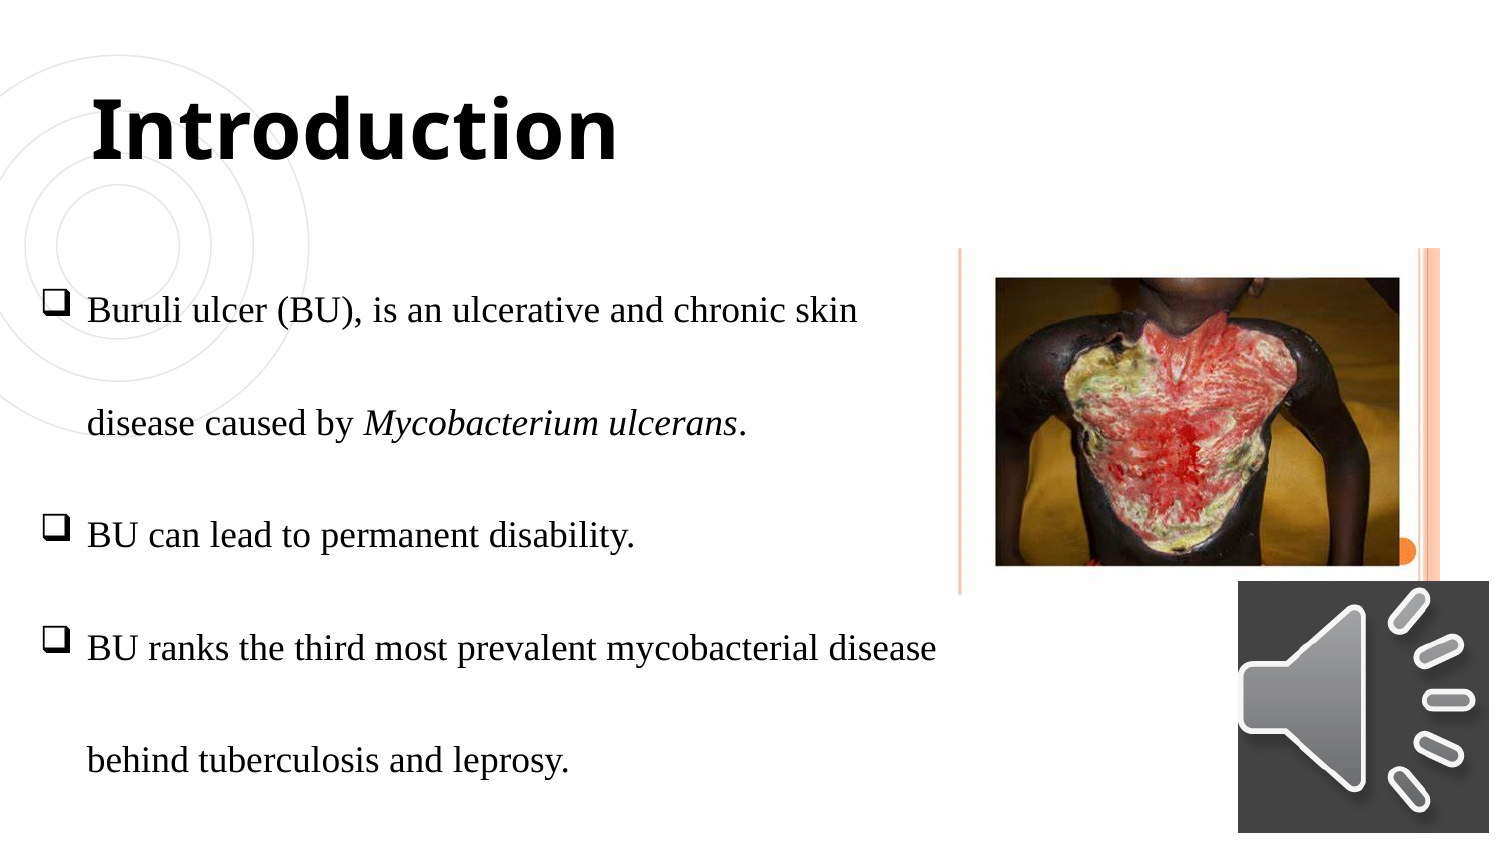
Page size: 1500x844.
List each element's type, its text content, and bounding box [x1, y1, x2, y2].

text_box Buruli ulcer (BU), is an ulcerative and chronic skin disease caused by Mycobacterium ulcerans. BU can lead to permanent disability. BU ranks the third most prevalent mycobacterial disease behind tuberculosis and leprosy. [24, 202, 959, 805]
picture [956, 248, 1490, 834]
title Introduction [76, 79, 656, 192]
